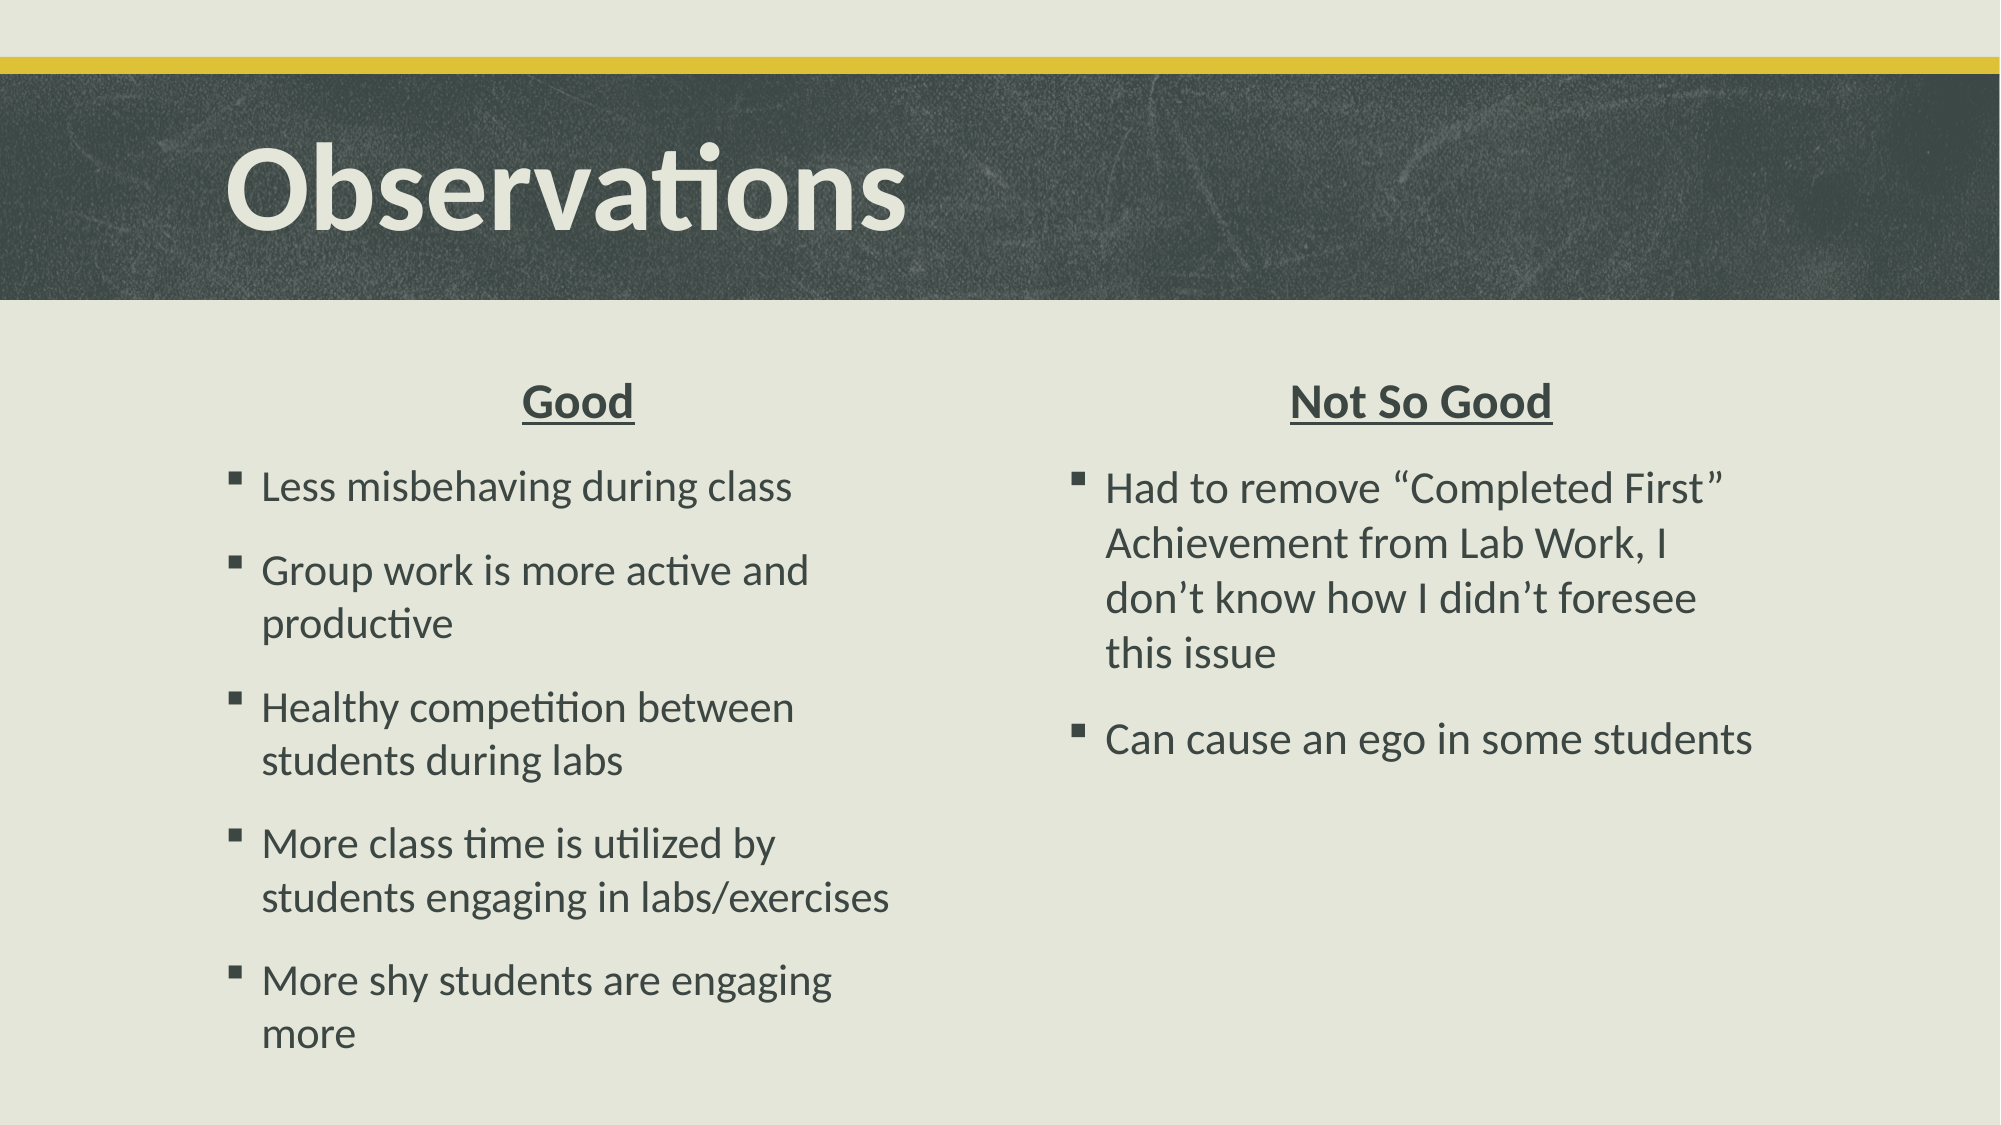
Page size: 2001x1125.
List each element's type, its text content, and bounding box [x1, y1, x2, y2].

list Had to remove “Completed First” Achievement from Lab Work, I don’t know how I didn’t foresee this issue Can cause an ego in some students [1053, 450, 1790, 1014]
list Good [210, 299, 947, 437]
title Observations [210, 76, 1790, 300]
list Not So Good [1053, 299, 1790, 437]
picture [0, 74, 2000, 300]
list Less misbehaving during class Group work is more active and productive Healthy competition between students during labs More class time is utilized by students engaging in labs/exercises More shy students are engaging more [210, 450, 947, 1069]
